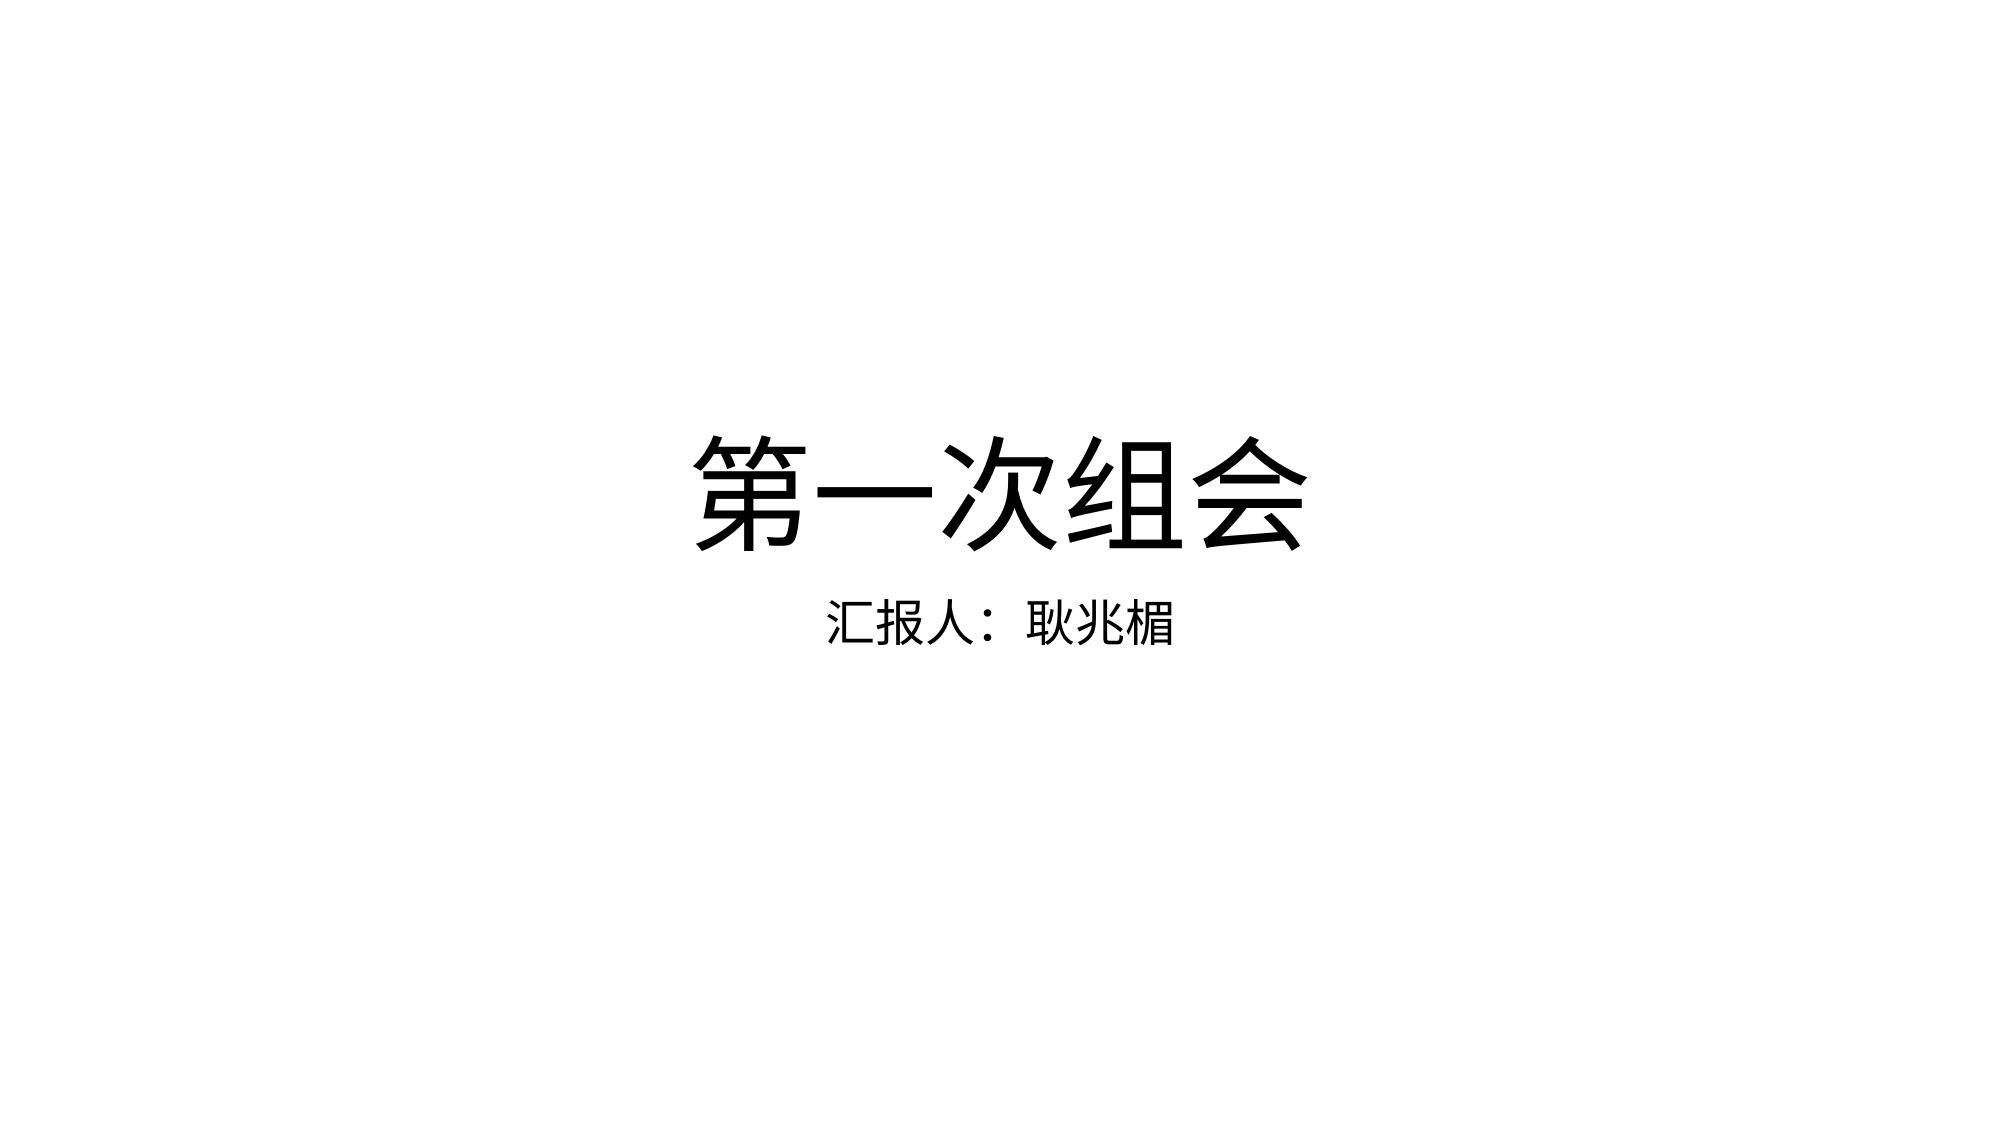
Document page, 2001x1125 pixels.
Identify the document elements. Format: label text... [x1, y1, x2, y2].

title 第一次组会 [249, 184, 1750, 576]
subtitle 汇报人：耿兆楣 [249, 590, 1750, 863]
